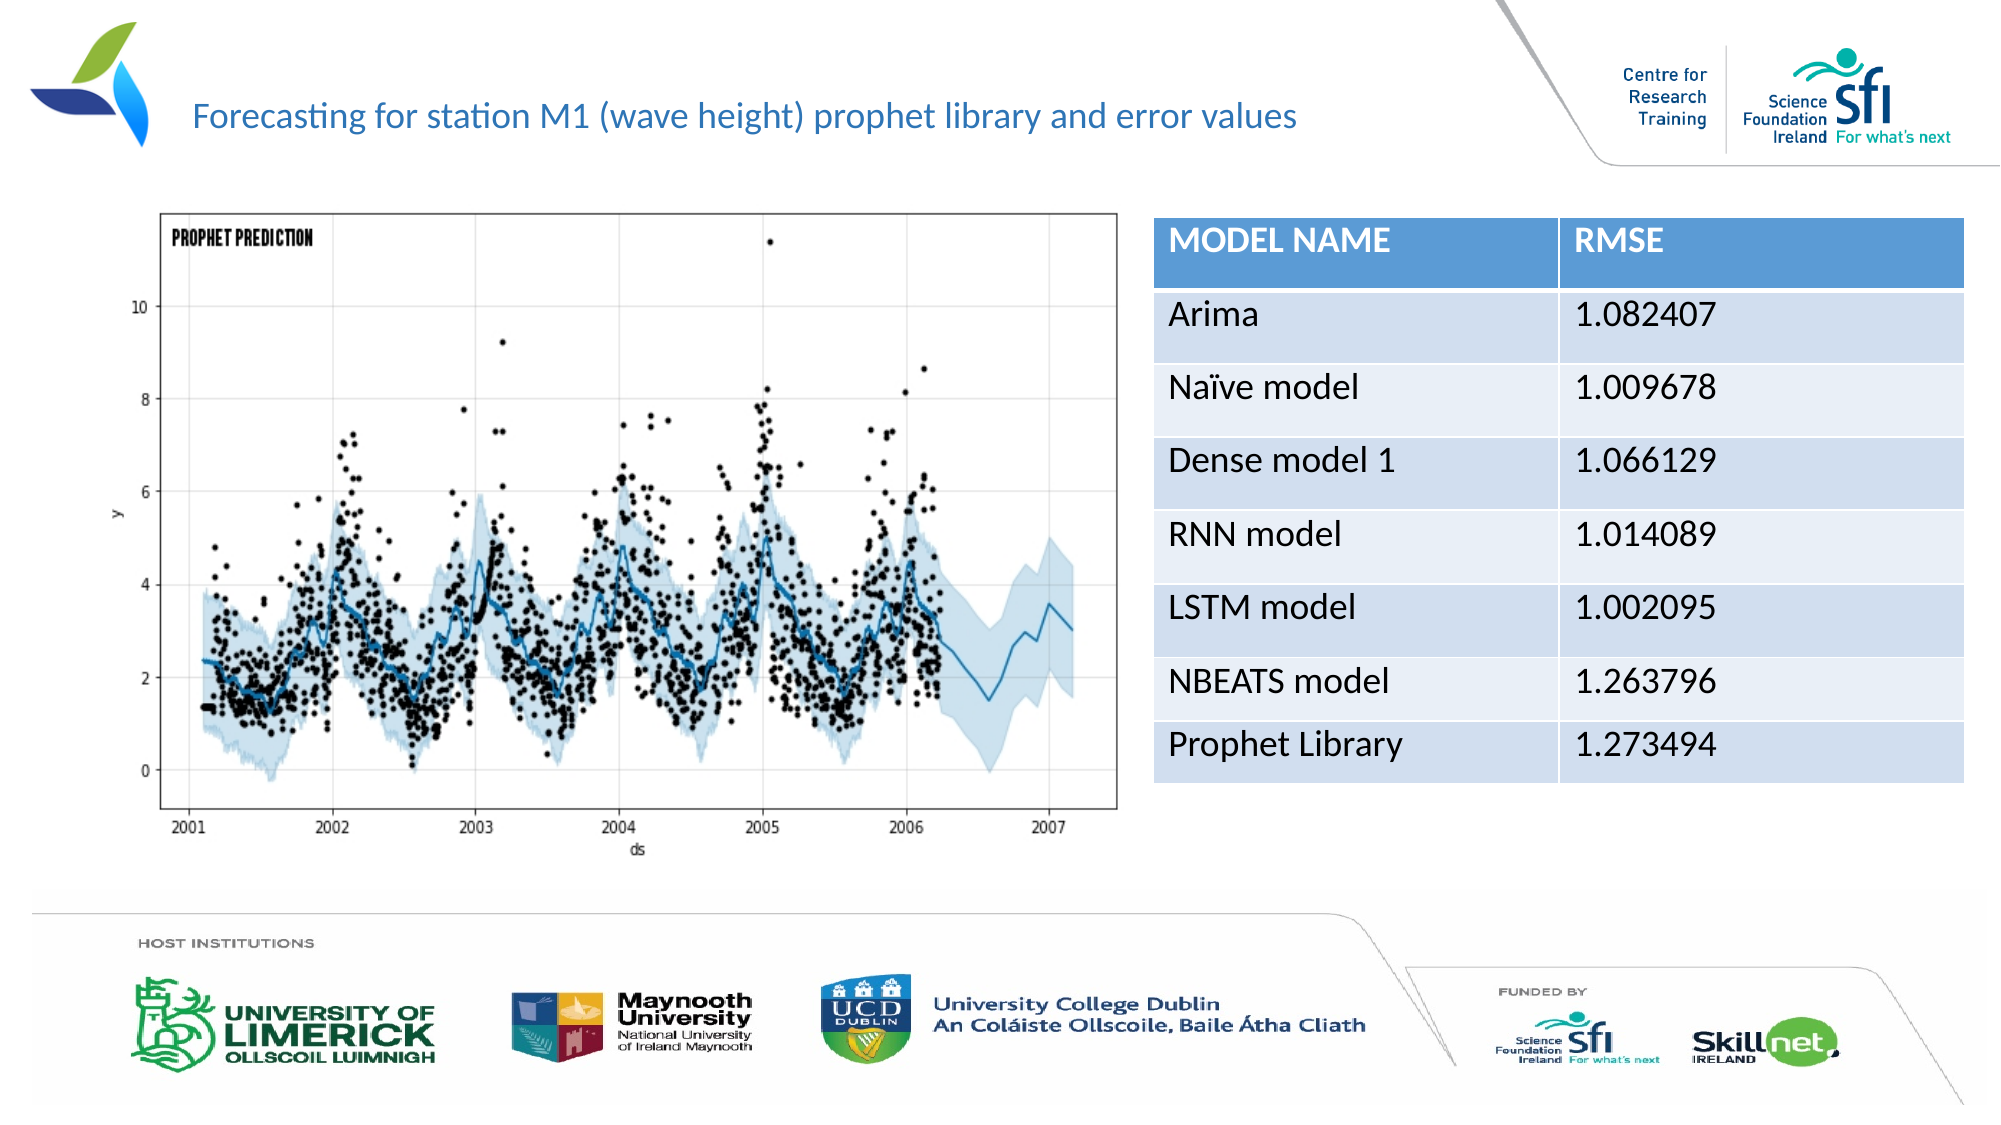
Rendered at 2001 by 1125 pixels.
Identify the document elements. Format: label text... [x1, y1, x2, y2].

table_cell NBEATS model [1154, 658, 1558, 720]
table_cell Dense model 1 [1154, 438, 1558, 509]
table_cell 1.263796 [1560, 658, 1964, 720]
text_box Forecasting for station M1 (wave height) prophet library and error values [193, 83, 1326, 144]
table_cell 1.066129 [1560, 438, 1964, 509]
table_cell Arima [1154, 293, 1558, 363]
table_cell 1.002095 [1560, 585, 1964, 657]
table_cell 1.009678 [1560, 365, 1964, 436]
table_cell 1.014089 [1560, 511, 1964, 583]
table_cell 1.273494 [1560, 722, 1964, 783]
table_cell Prophet Library [1154, 722, 1558, 783]
picture [10, 22, 1125, 868]
table_header MODEL NAME [1154, 218, 1558, 288]
table_cell RNN model [1154, 511, 1558, 583]
table_cell 1.082407 [1560, 293, 1964, 363]
picture [1458, 0, 2000, 205]
table_cell Naïve model [1154, 365, 1558, 436]
picture [32, 889, 1987, 1105]
table_header RMSE [1560, 218, 1964, 288]
table_cell LSTM model [1154, 585, 1558, 657]
